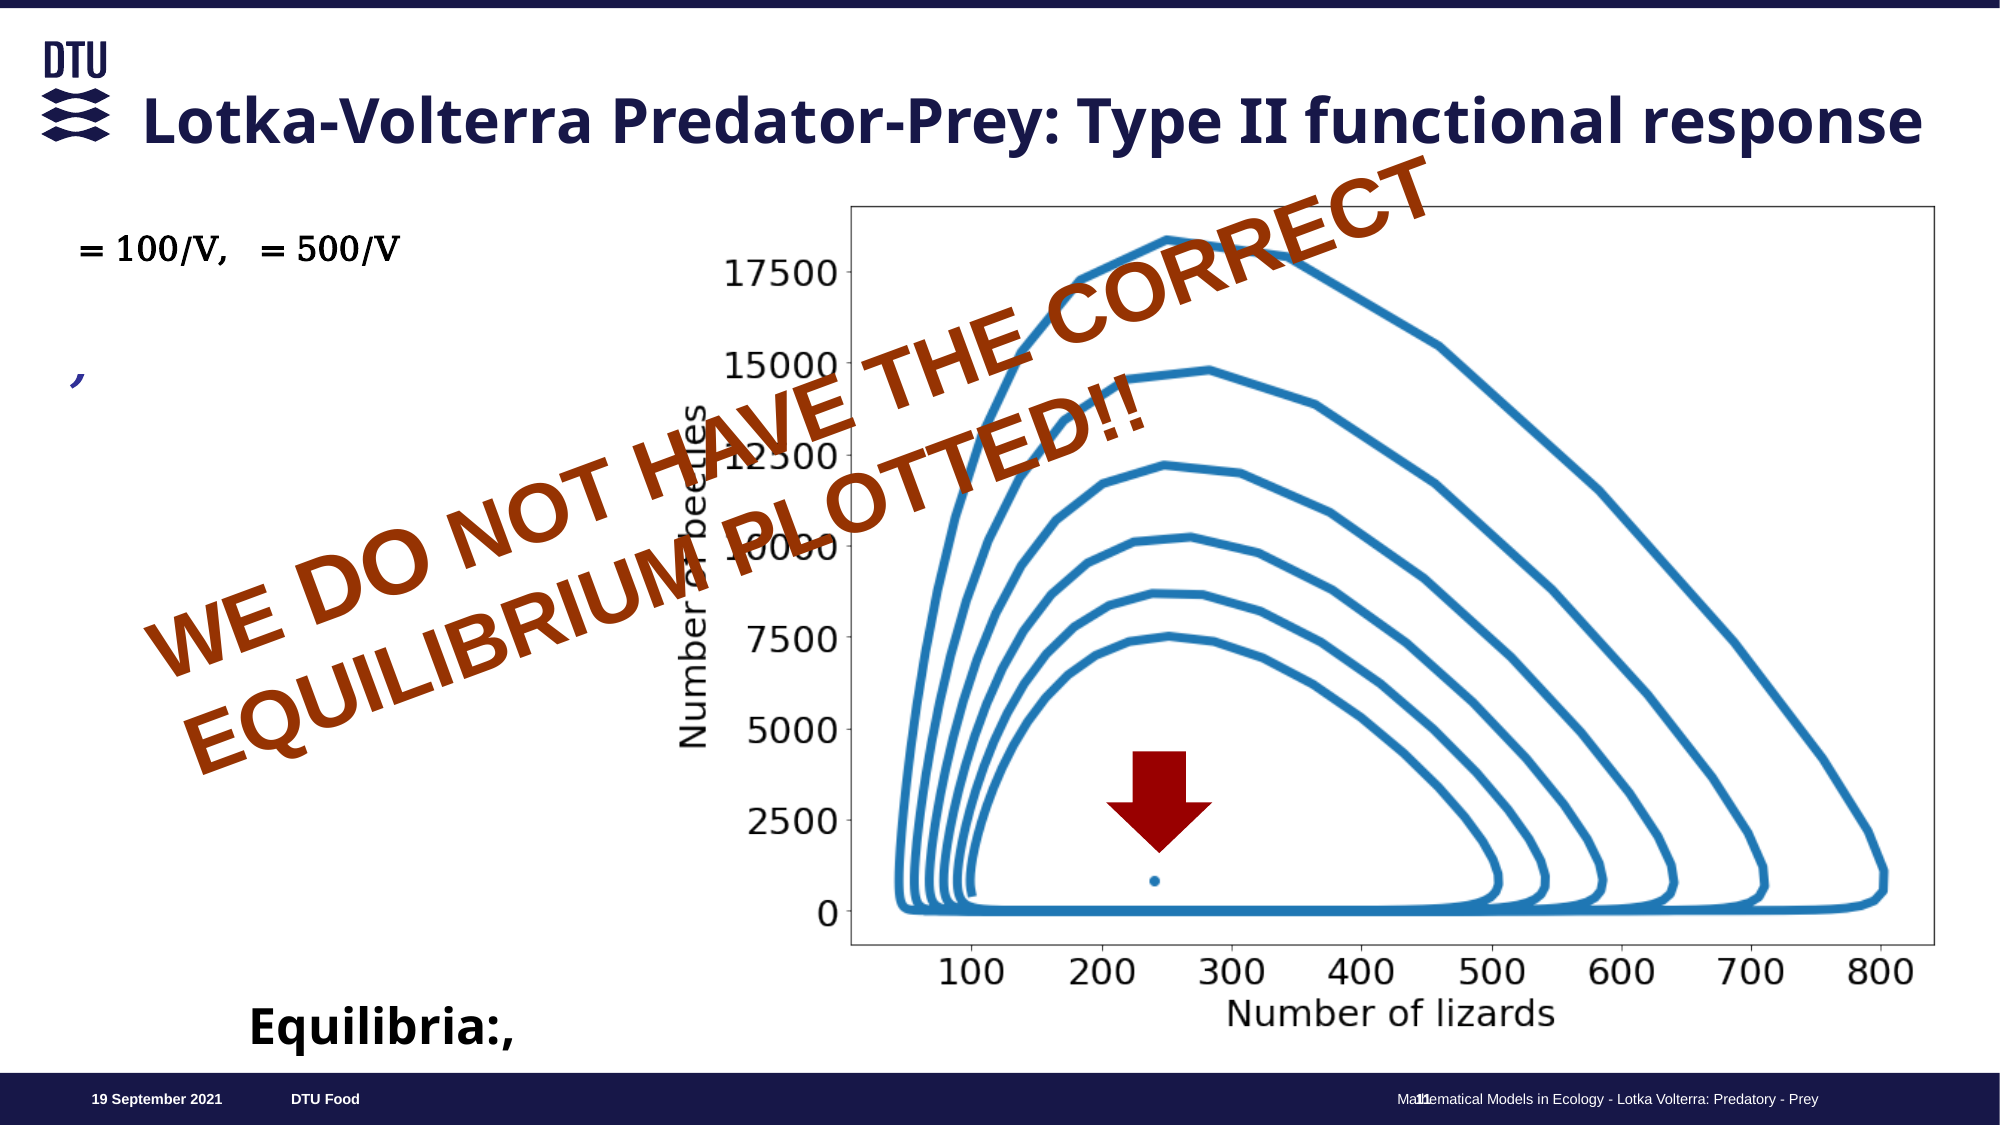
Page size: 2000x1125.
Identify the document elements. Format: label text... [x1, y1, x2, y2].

title Lotka-Volterra Predator-Prey: Type II functional response [1603, 59, 1962, 157]
text_box WE DO NOT HAVE THE CORRECT EQUILIBRIUM PLOTTED!! [131, 399, 663, 794]
picture [668, 197, 1943, 1043]
title Lotka-Volterra Predator-Prey: Type II functional response [141, 59, 1577, 157]
text_box WE DO NOT HAVE THE CORRECT EQUILIBRIUM PLOTTED!! [1213, 52, 1653, 195]
text_box 11 [1415, 1072, 1469, 1125]
